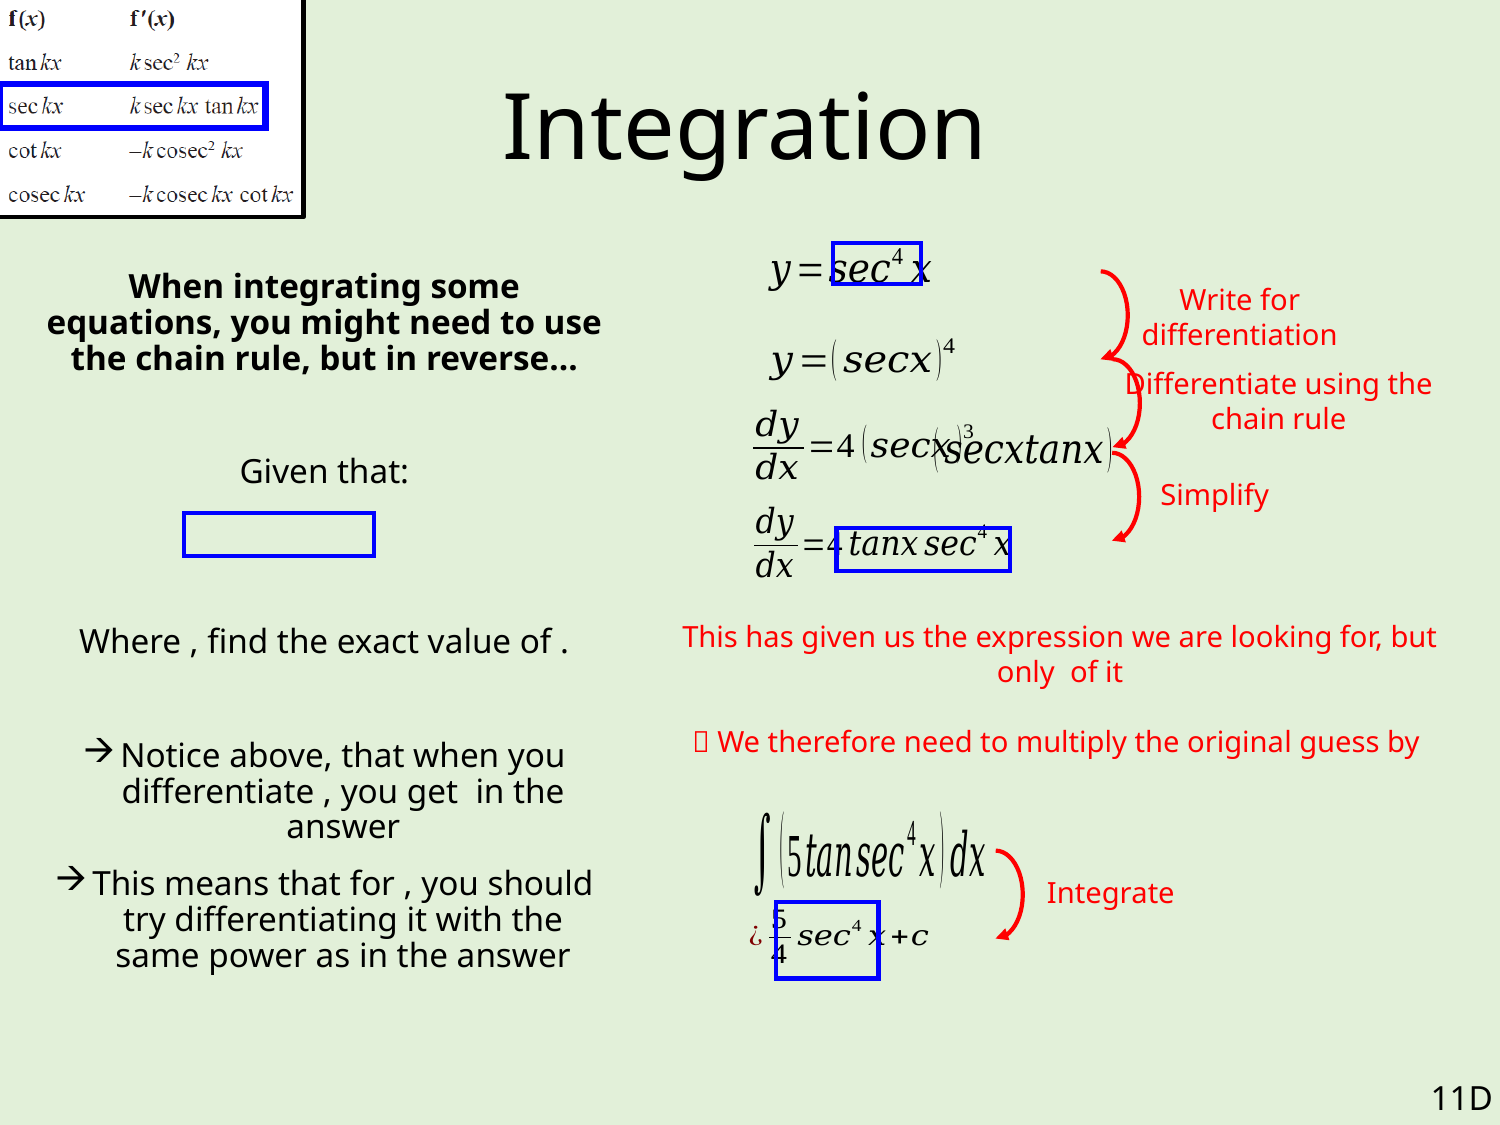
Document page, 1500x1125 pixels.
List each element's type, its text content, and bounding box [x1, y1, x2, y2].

text_box Integrate [1024, 866, 1198, 917]
picture [0, 0, 302, 216]
text_box [1100, 270, 1116, 362]
text_box [835, 527, 1011, 572]
text_box Write for differentiation [1116, 274, 1363, 359]
text_box [1112, 443, 1127, 449]
text_box [995, 850, 1024, 941]
text_box Simplify [1140, 468, 1289, 519]
text_box [775, 901, 880, 979]
text_box [832, 242, 922, 285]
text_box Differentiate using the chain rule [1105, 357, 1452, 443]
text_box [183, 512, 375, 557]
text_box [1111, 452, 1140, 543]
text_box 11D [1415, 1069, 1500, 1125]
title Integration [98, 21, 1393, 239]
